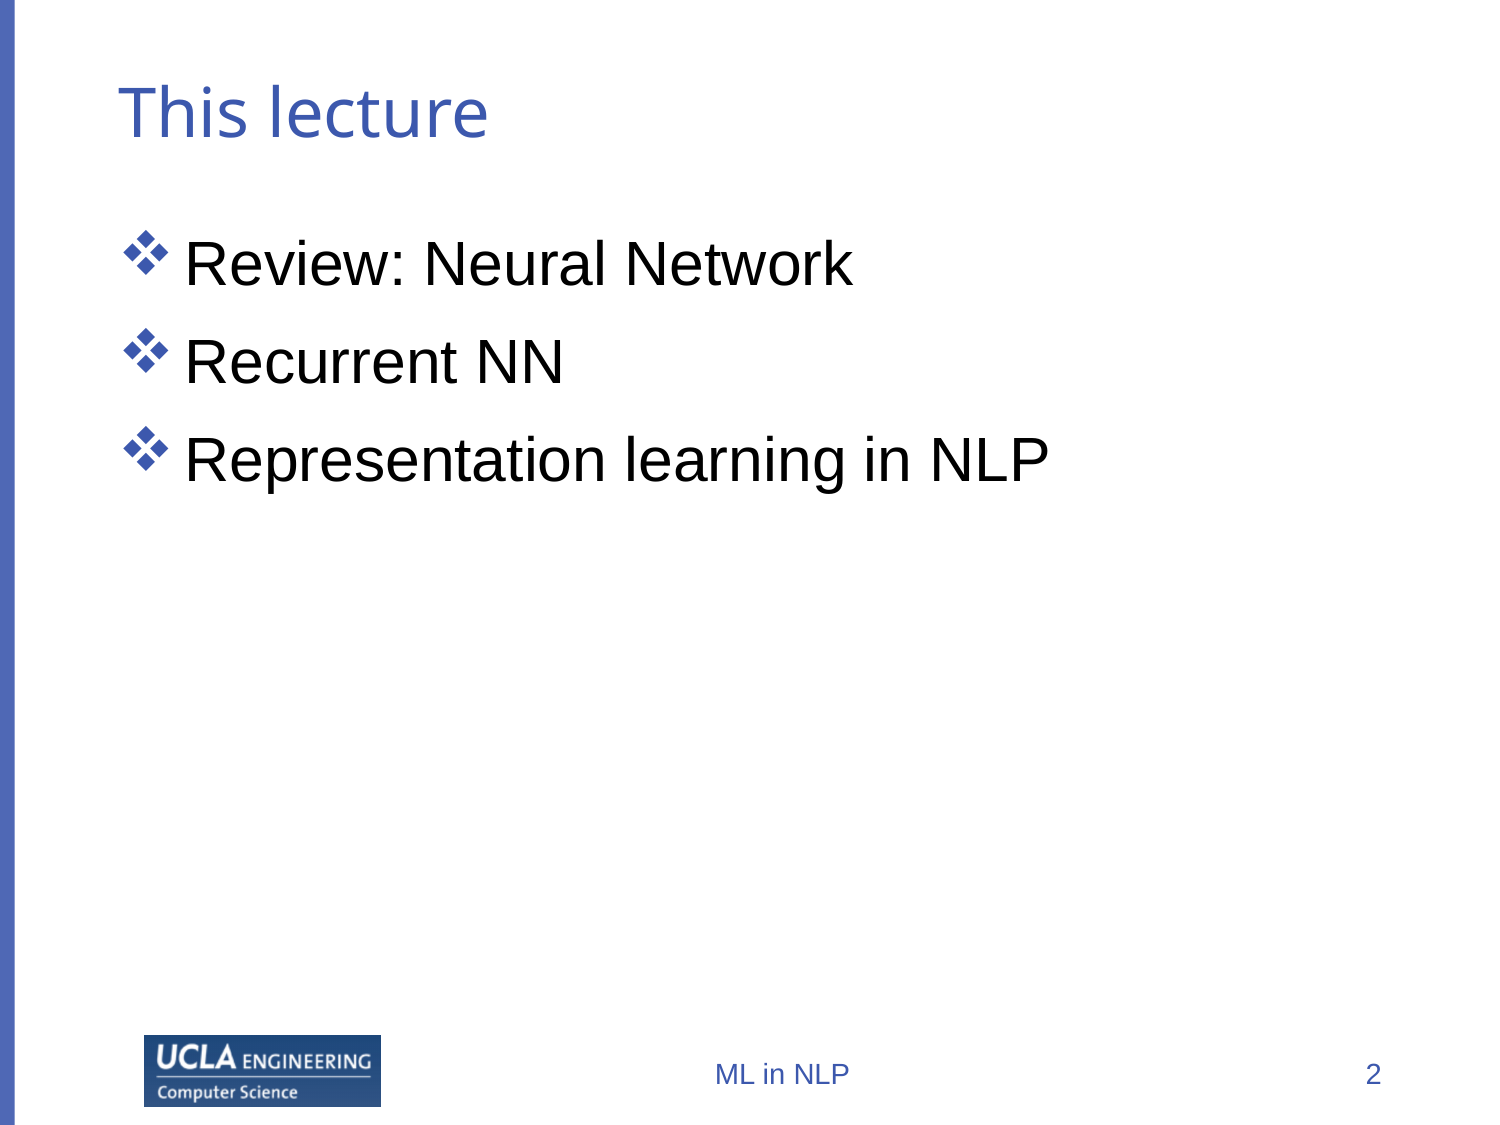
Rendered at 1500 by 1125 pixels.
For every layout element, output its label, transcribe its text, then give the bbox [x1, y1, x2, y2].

footer ML in NLP [496, 1042, 1069, 1103]
list Review: Neural Network Recurrent NN Representation learning in NLP [103, 208, 1397, 1014]
picture [144, 1035, 381, 1107]
slide_number 2 [1177, 1042, 1397, 1103]
title This lecture [103, 59, 1397, 171]
